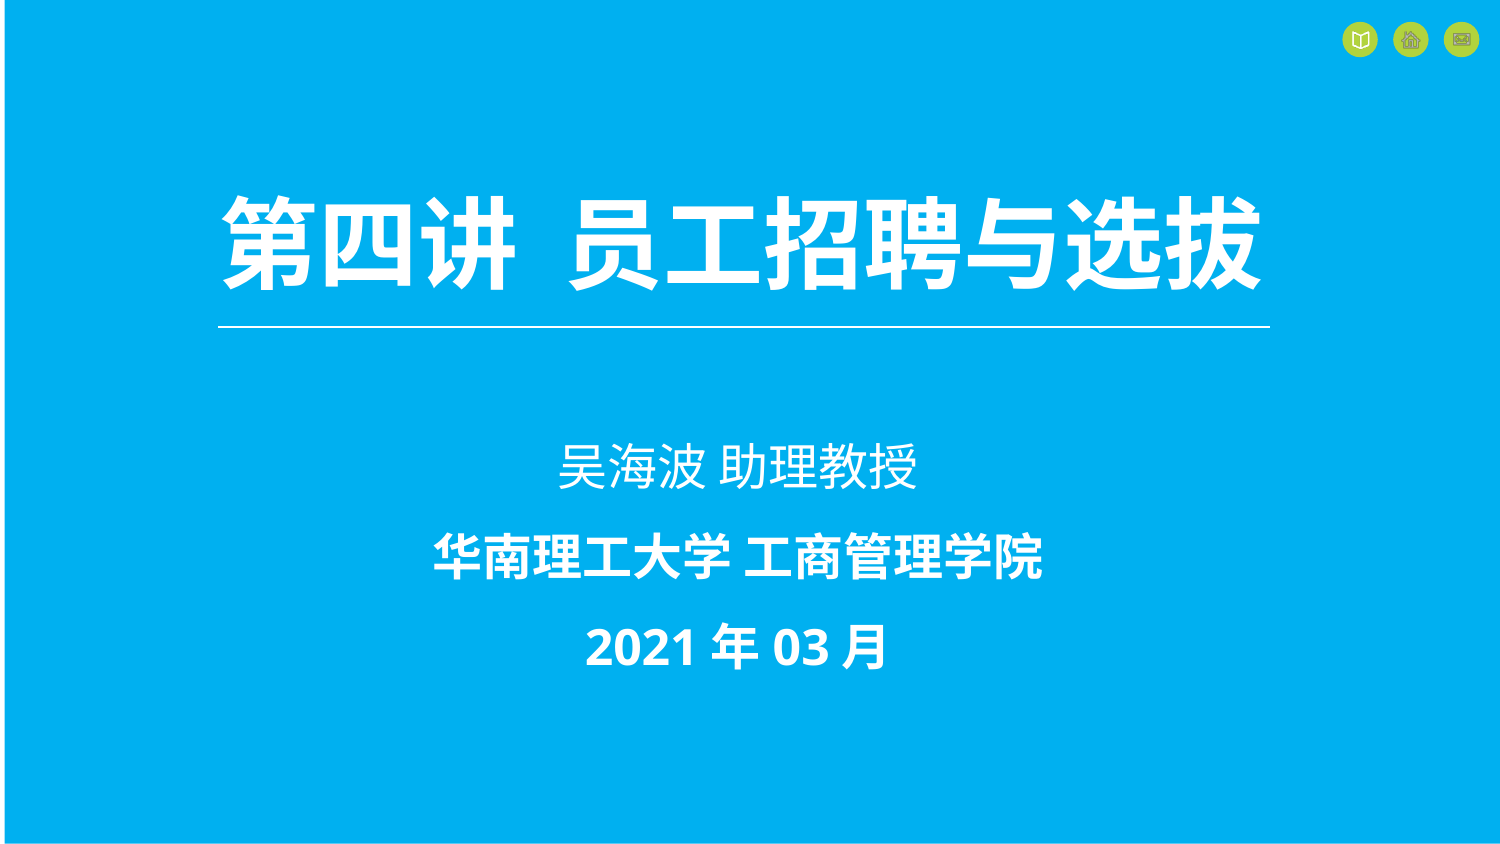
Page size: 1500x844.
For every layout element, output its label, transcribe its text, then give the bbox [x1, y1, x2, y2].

text_box 吴海波 助理教授 华南理工大学 工商管理学院 2021年03月 [372, 398, 1105, 683]
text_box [1392, 21, 1429, 58]
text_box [1443, 21, 1480, 58]
text_box 第四讲 员工招聘与选拔 [203, 173, 1279, 309]
text_box [3, 0, 1500, 844]
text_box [1342, 21, 1379, 58]
